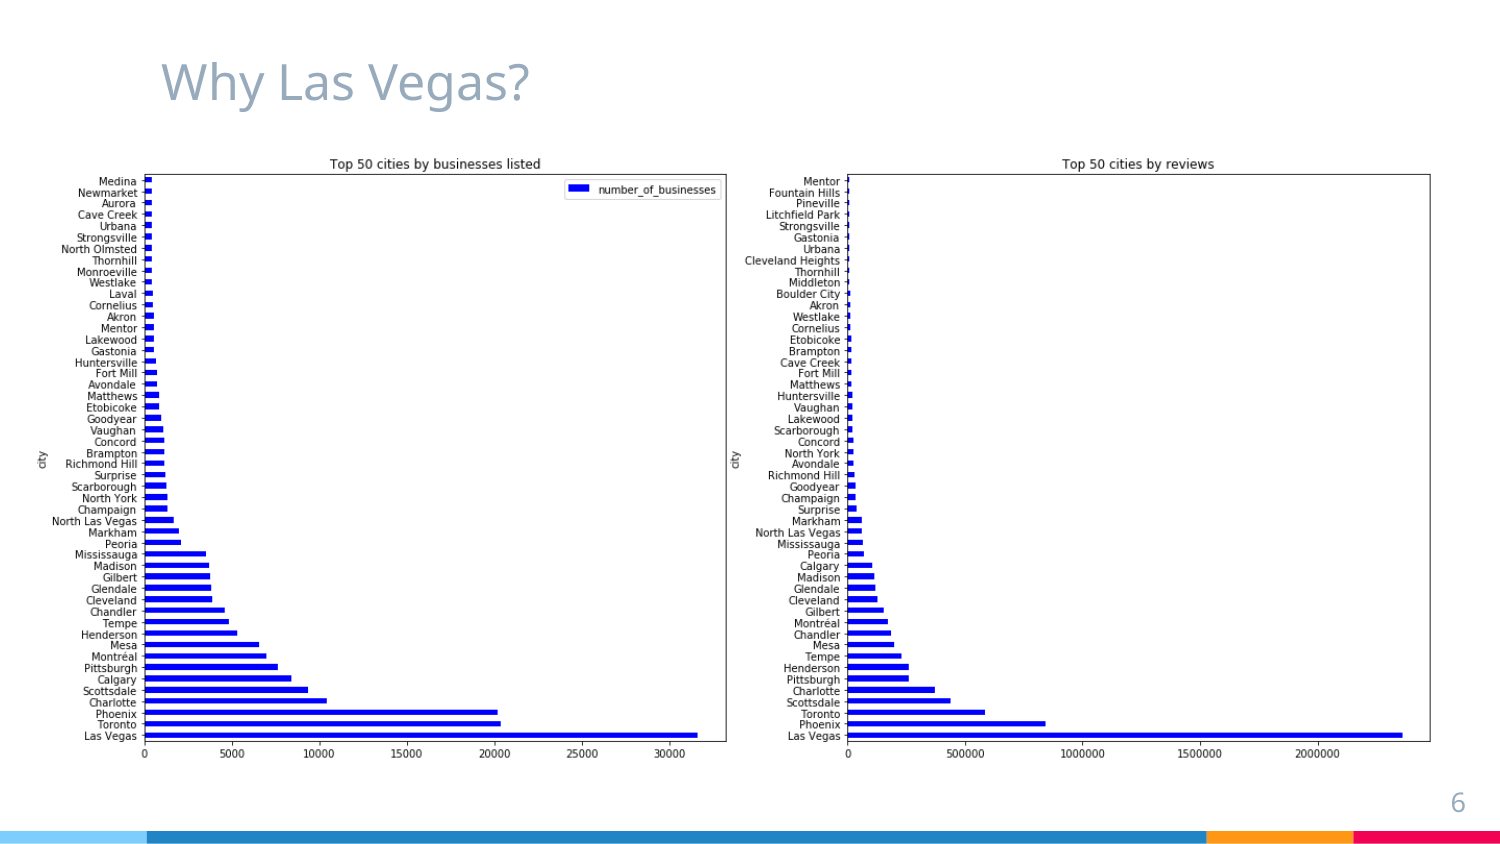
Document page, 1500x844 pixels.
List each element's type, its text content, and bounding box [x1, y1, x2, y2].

title Why Las Vegas? [146, 17, 1030, 126]
slide_number 6 [1391, 770, 1482, 822]
picture [30, 151, 1437, 767]
